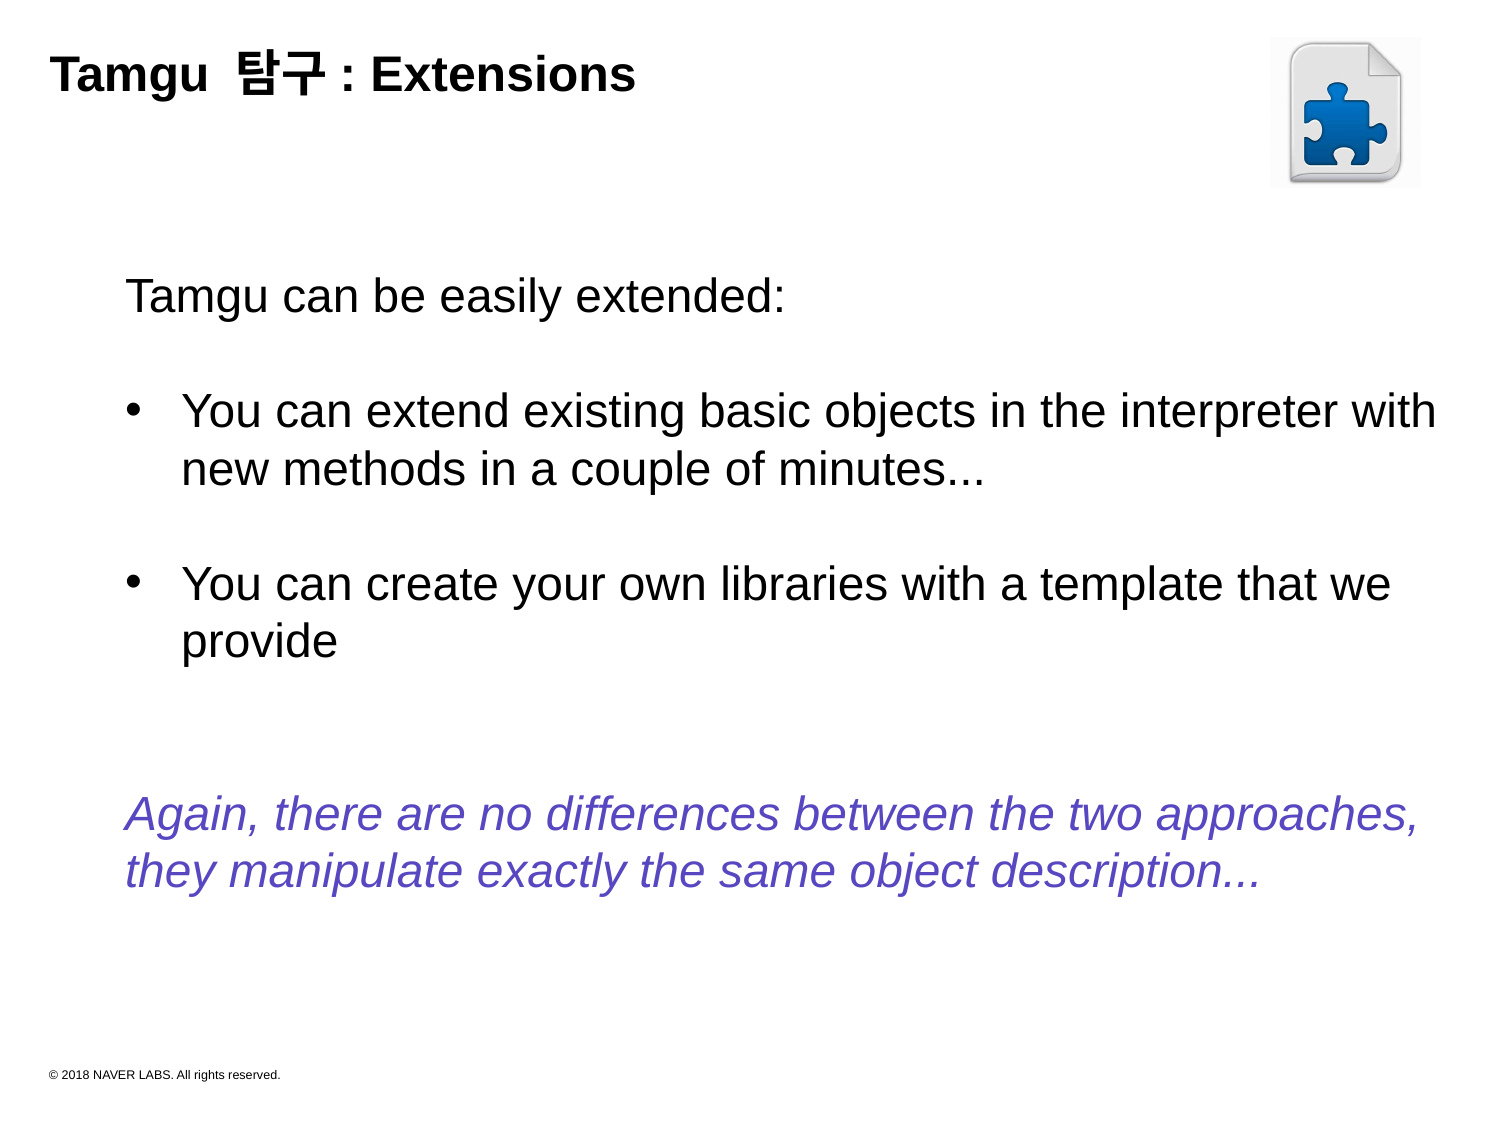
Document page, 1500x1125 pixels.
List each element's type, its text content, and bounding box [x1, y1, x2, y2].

picture [1270, 37, 1421, 188]
text_box Tamgu can be easily extended: You can extend existing basic objects in the interpreter with new methods in a couple of minutes... You can create your own libraries with a template that we provide Again, there are no differences between the two approaches, they manipulate exactly the same object description... [118, 258, 1458, 904]
text_box Tamgu 탐구: Extensions [45, 37, 1096, 107]
